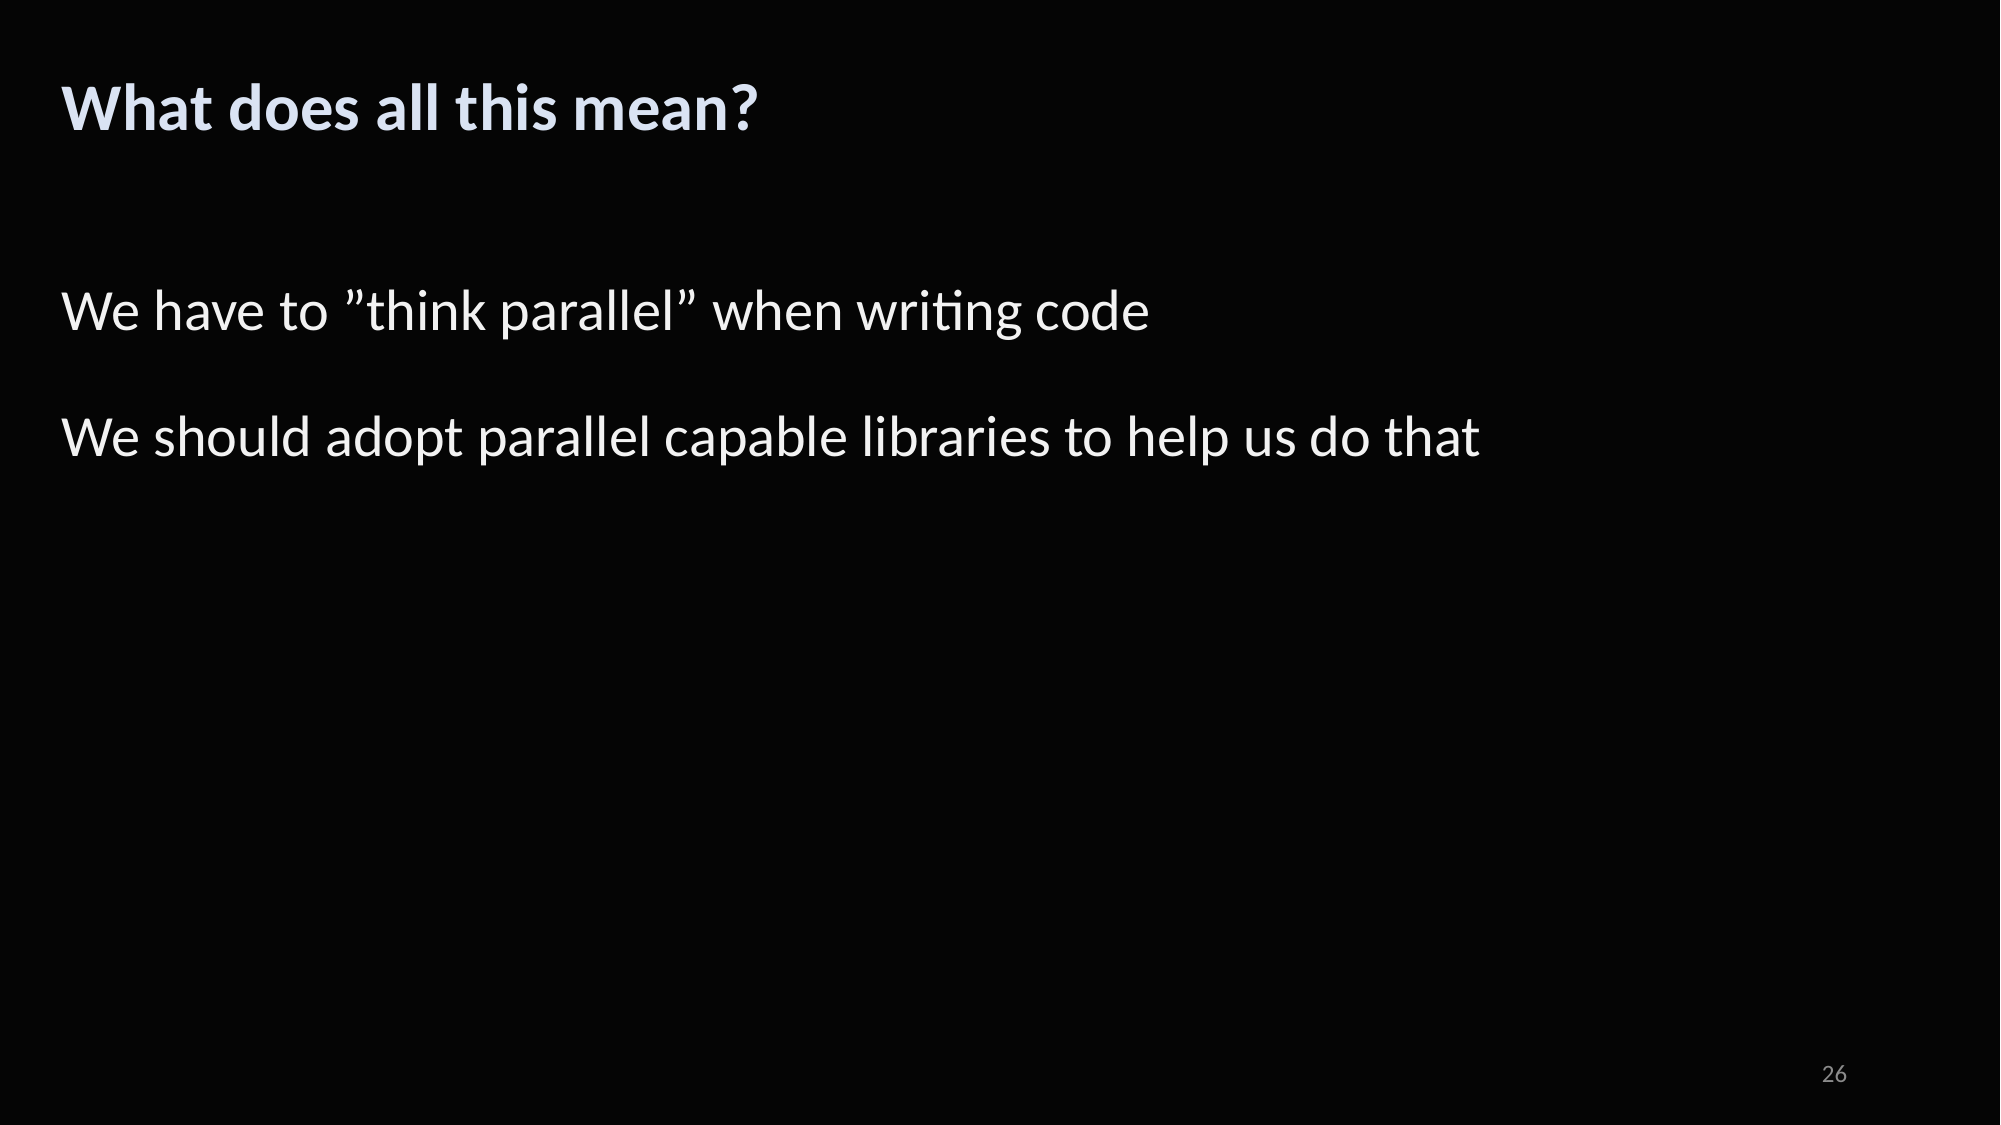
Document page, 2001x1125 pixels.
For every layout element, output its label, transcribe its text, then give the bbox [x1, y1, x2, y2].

title What does all this mean? [46, 0, 1772, 218]
slide_number 26 [1412, 1042, 1863, 1103]
list We have to ”think parallel” when writing code We should adopt parallel capable libraries to help us do that [46, 272, 1863, 1014]
